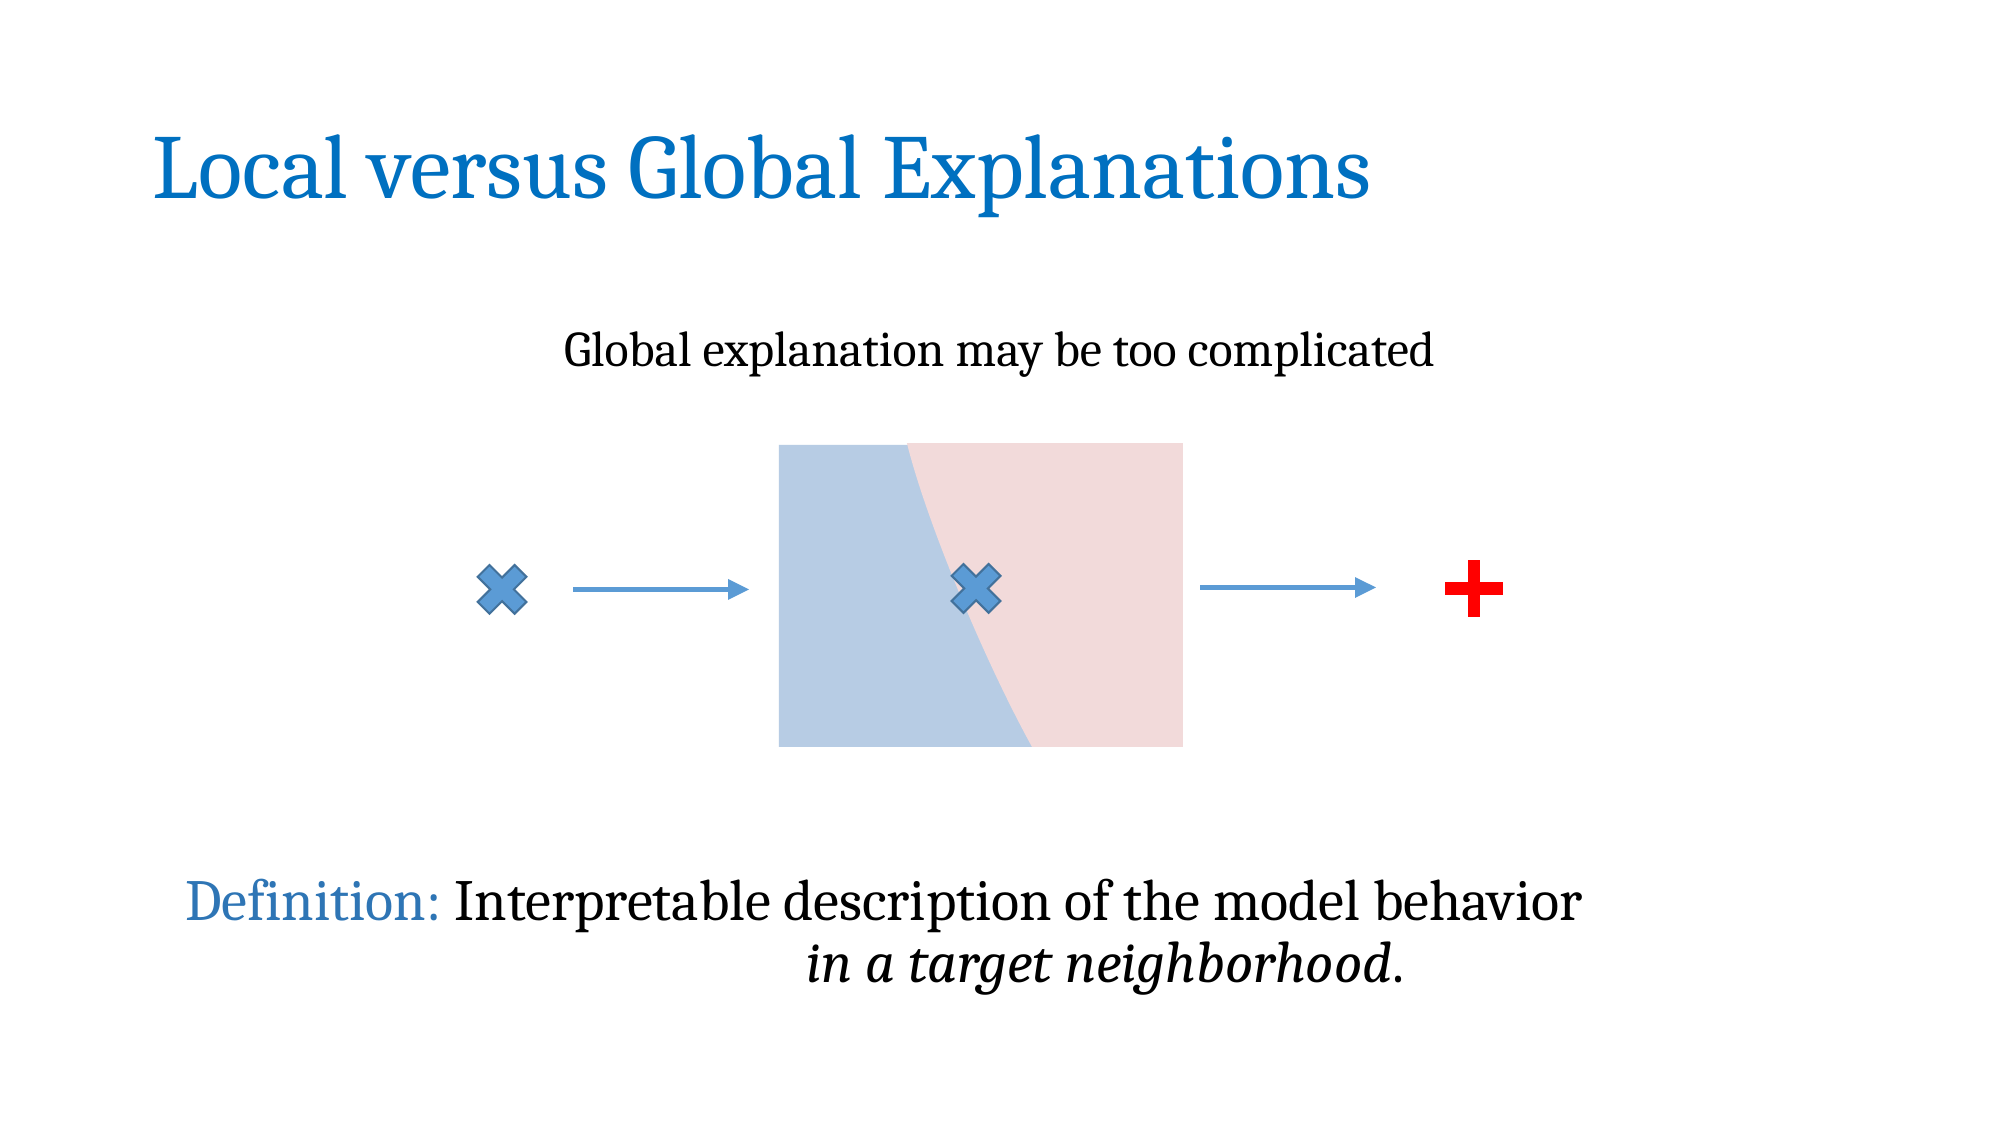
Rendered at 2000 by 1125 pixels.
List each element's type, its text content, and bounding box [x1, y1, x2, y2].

list Definition: Interpretable description of the model behavior in a target neighborhood. [141, 862, 1866, 1014]
text_box Global explanation may be too complicated [430, 308, 1570, 393]
text_box [1446, 560, 1502, 617]
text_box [778, 366, 1229, 834]
title Local versus Global Explanations [137, 59, 1863, 278]
text_box [477, 564, 527, 614]
